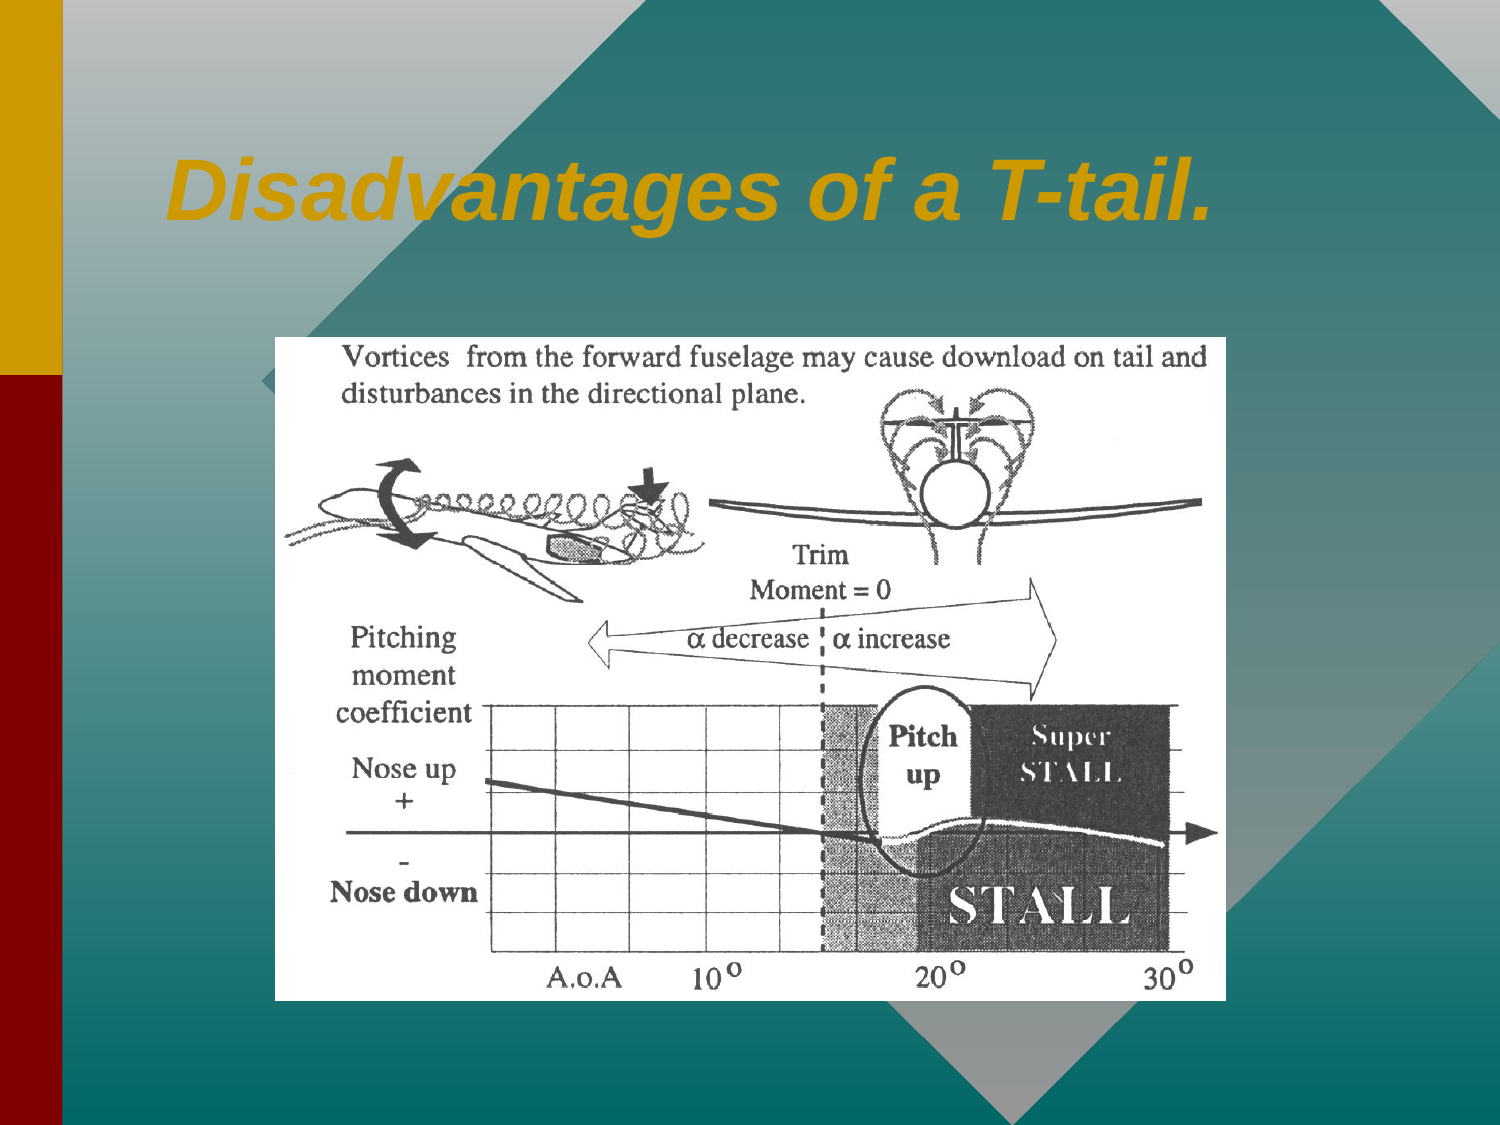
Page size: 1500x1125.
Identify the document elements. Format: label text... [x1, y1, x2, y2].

picture [274, 337, 1226, 1002]
title Disadvantages of a T-tail. [150, 99, 1350, 288]
